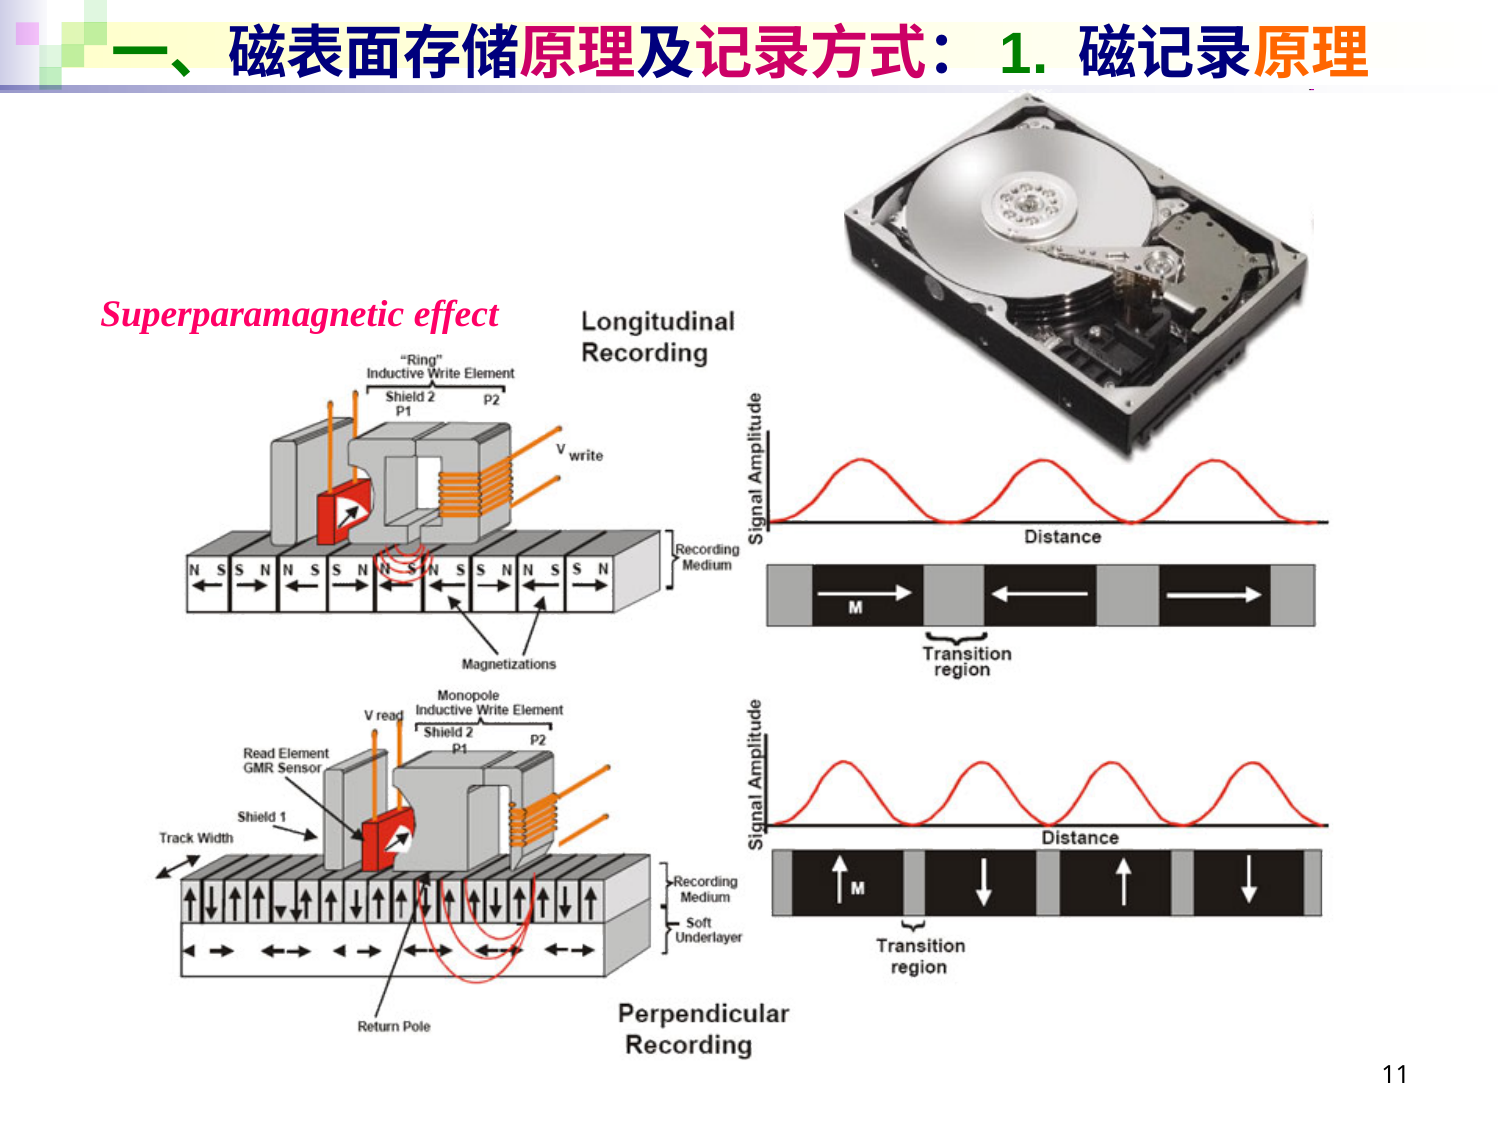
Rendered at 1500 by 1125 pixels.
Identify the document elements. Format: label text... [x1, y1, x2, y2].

text_box Superparamagnetic effect [85, 281, 544, 342]
title 一、磁表面存储原理及记录方式：1. 磁记录原理 [96, 6, 1448, 94]
picture [132, 89, 1368, 1065]
slide_number 11 [1074, 1024, 1426, 1101]
